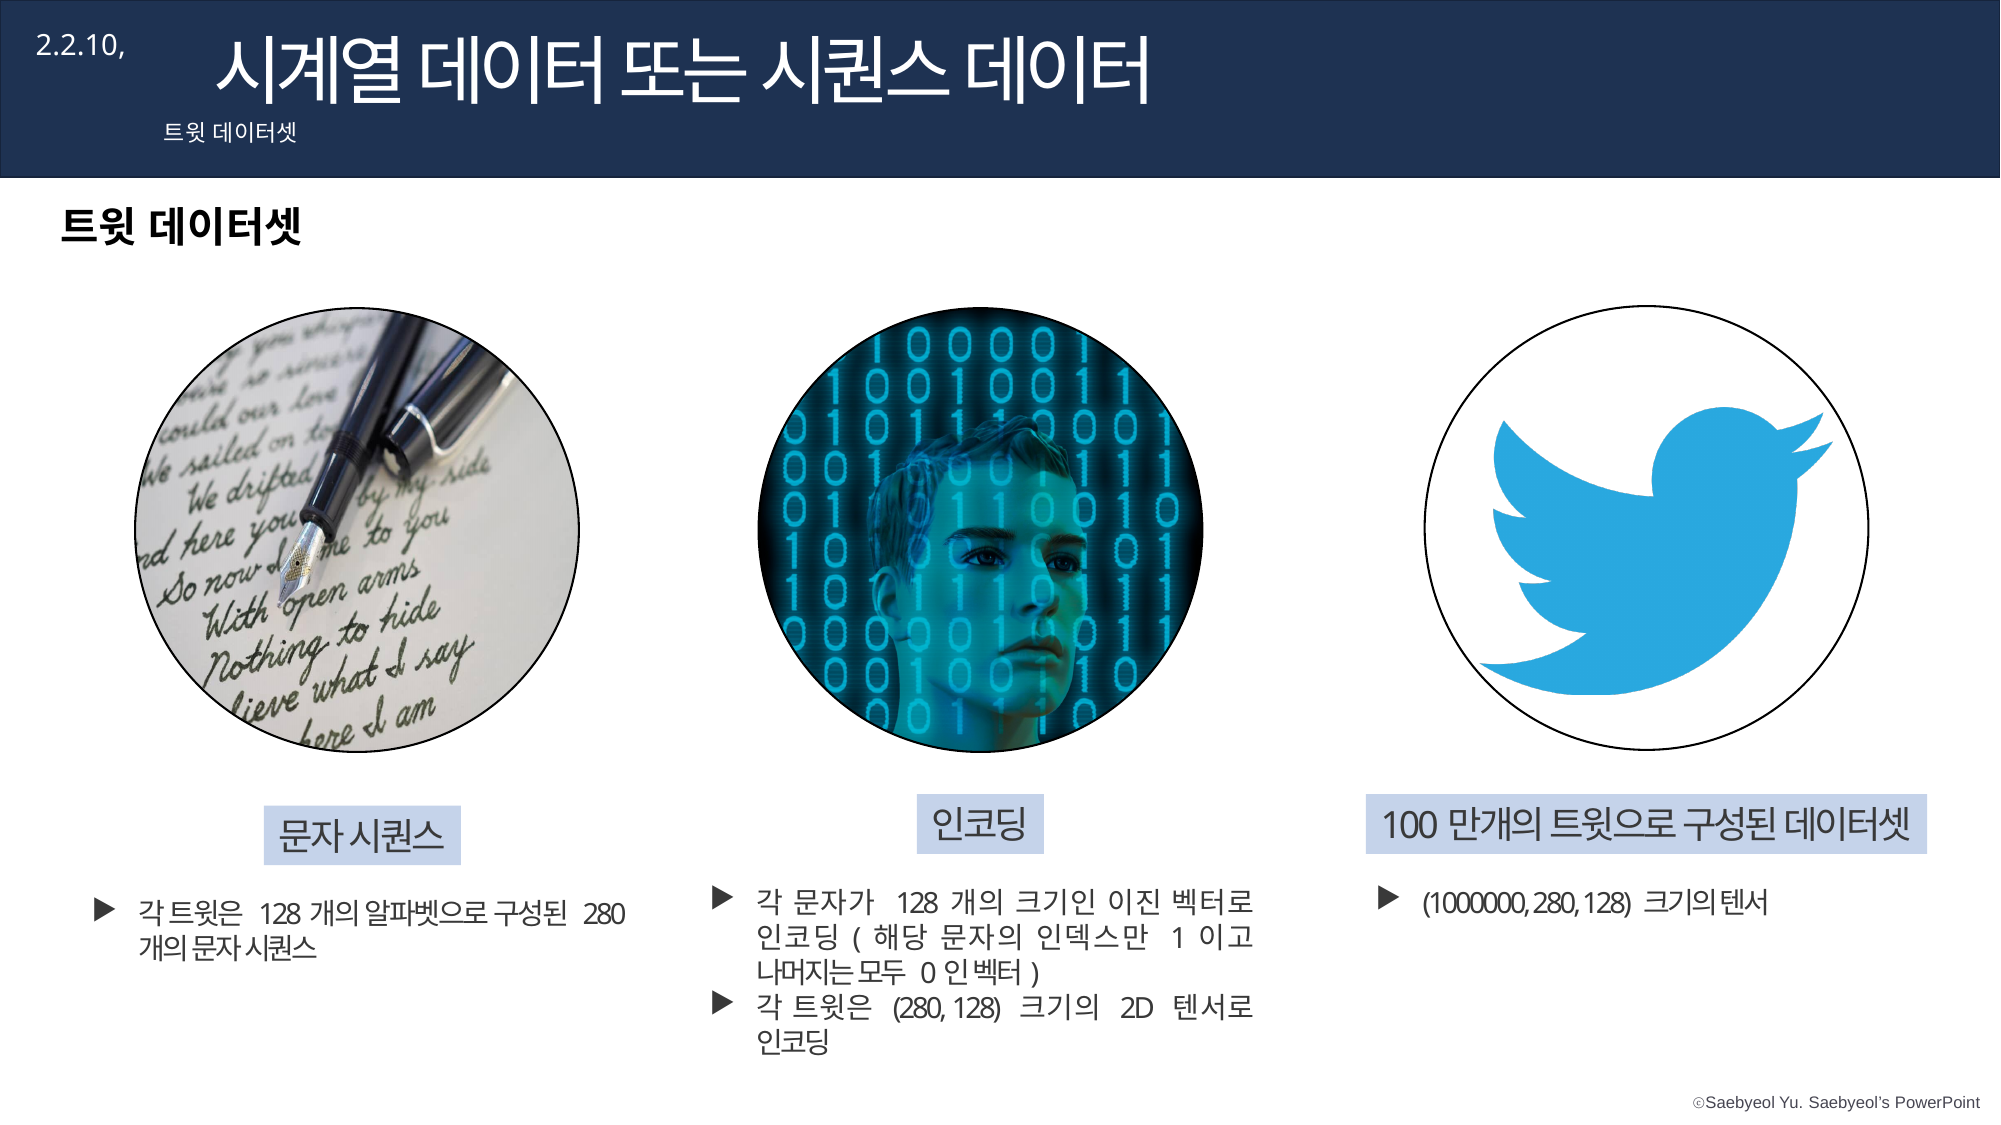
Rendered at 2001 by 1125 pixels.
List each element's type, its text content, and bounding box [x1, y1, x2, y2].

text_box 트윗 데이터셋 [149, 110, 313, 154]
text_box [757, 307, 1204, 753]
text_box [1498, 695, 1795, 751]
text_box 시계열 데이터 또는 시퀀스 데이터 [198, 16, 1172, 122]
text_box 2.2.10, [20, 19, 148, 69]
text_box [134, 307, 580, 753]
text_box [0, 0, 2000, 178]
text_box [1423, 305, 1870, 676]
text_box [694, 794, 1267, 1069]
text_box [76, 805, 649, 975]
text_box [1346, 794, 1947, 928]
picture [1479, 407, 1834, 695]
text_box 트윗 데이터셋 [45, 193, 565, 259]
